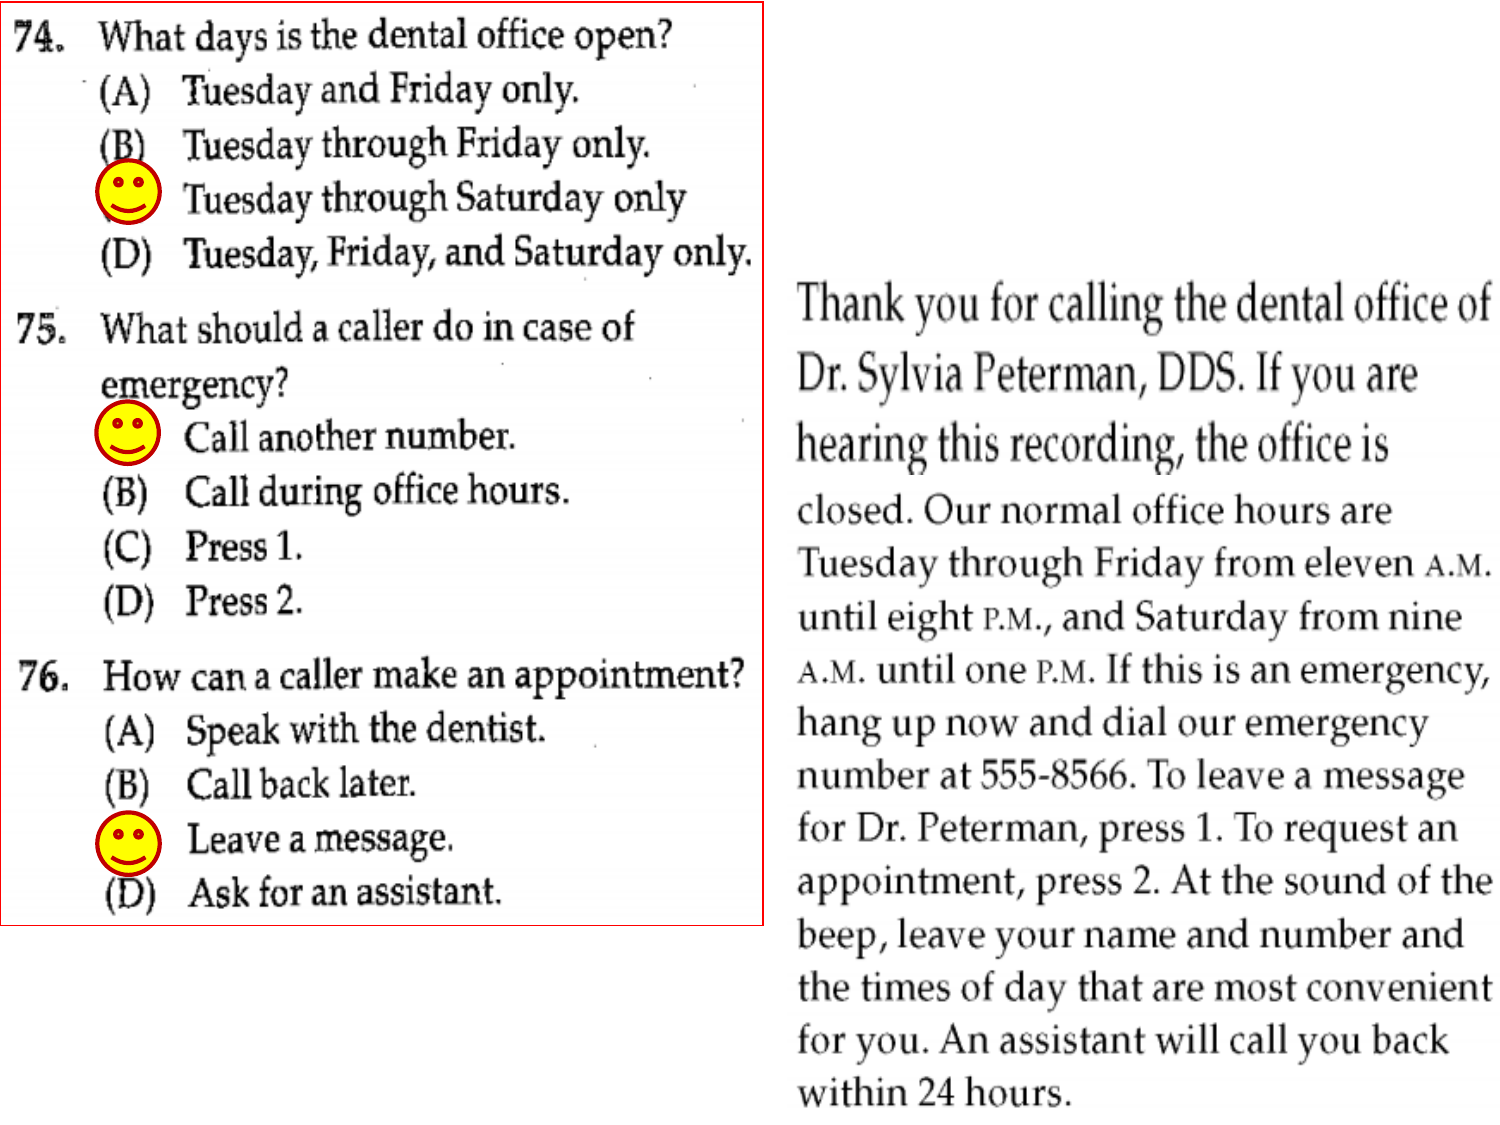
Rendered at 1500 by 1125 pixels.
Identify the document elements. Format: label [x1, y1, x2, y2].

picture [787, 265, 1500, 476]
picture [787, 487, 1500, 1125]
picture [0, 2, 763, 926]
